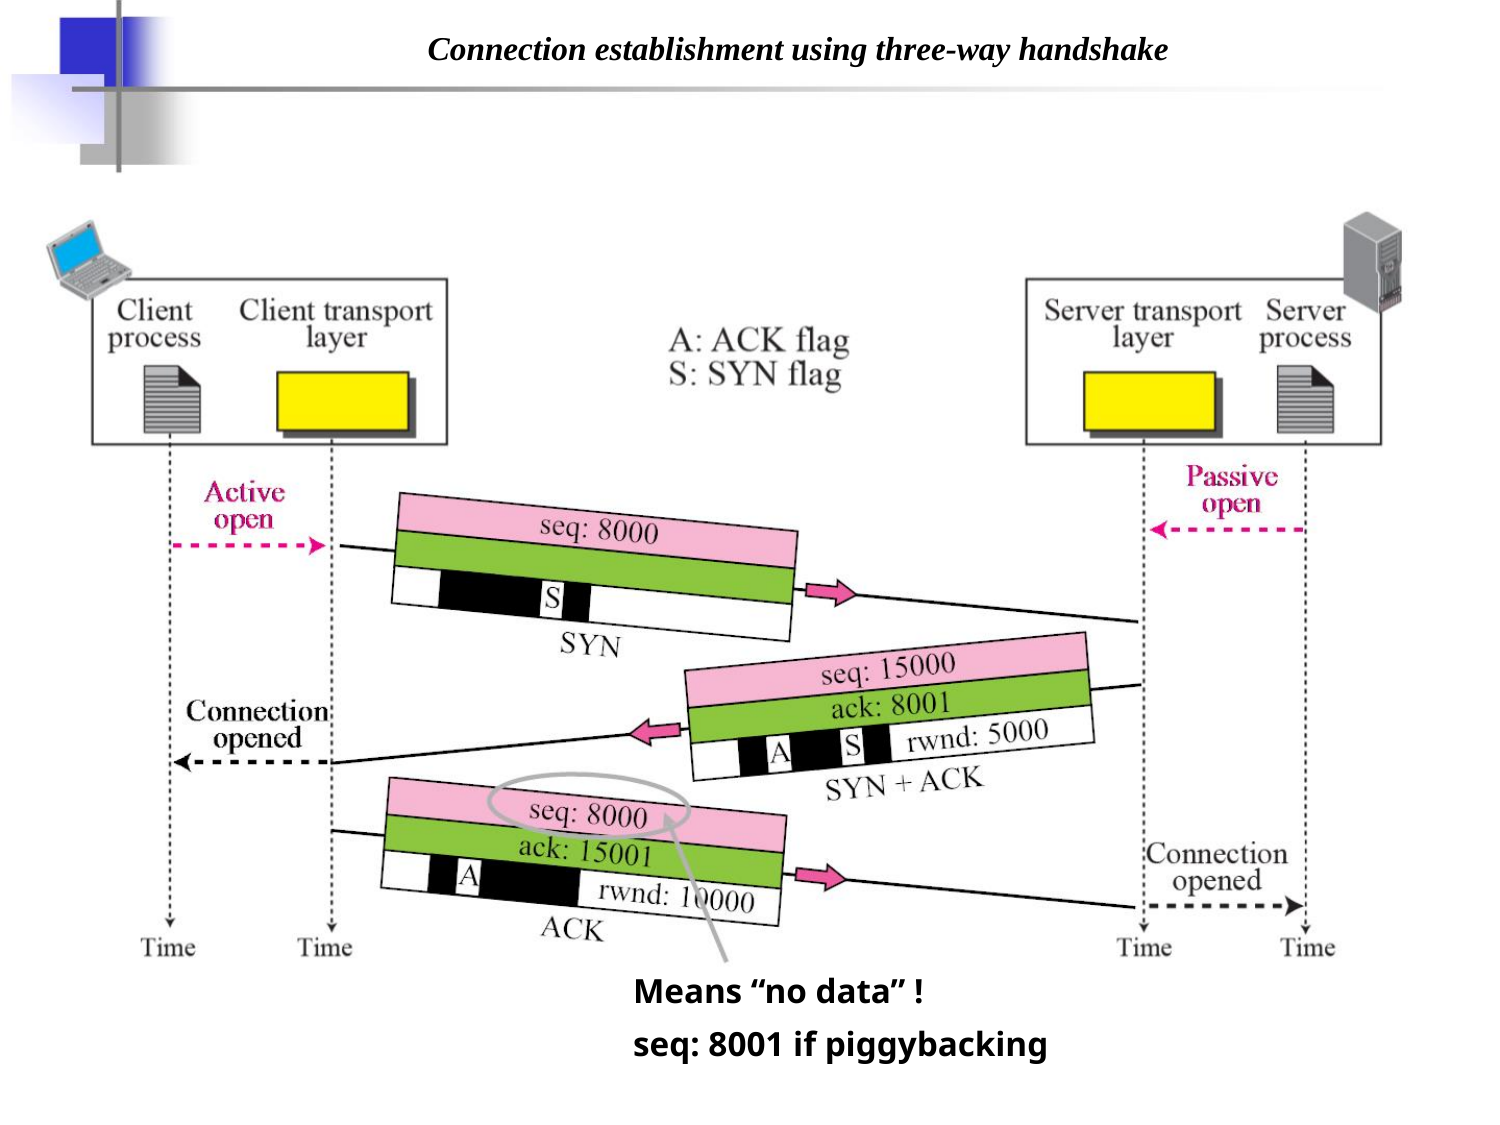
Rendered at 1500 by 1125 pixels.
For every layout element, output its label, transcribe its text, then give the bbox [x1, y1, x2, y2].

text_box [0, 0, 1500, 1125]
text_box Means “no data” ! seq: 8001 if piggybacking [633, 955, 1097, 1064]
text_box Connection establishment using three-way handshake [427, 24, 1197, 68]
